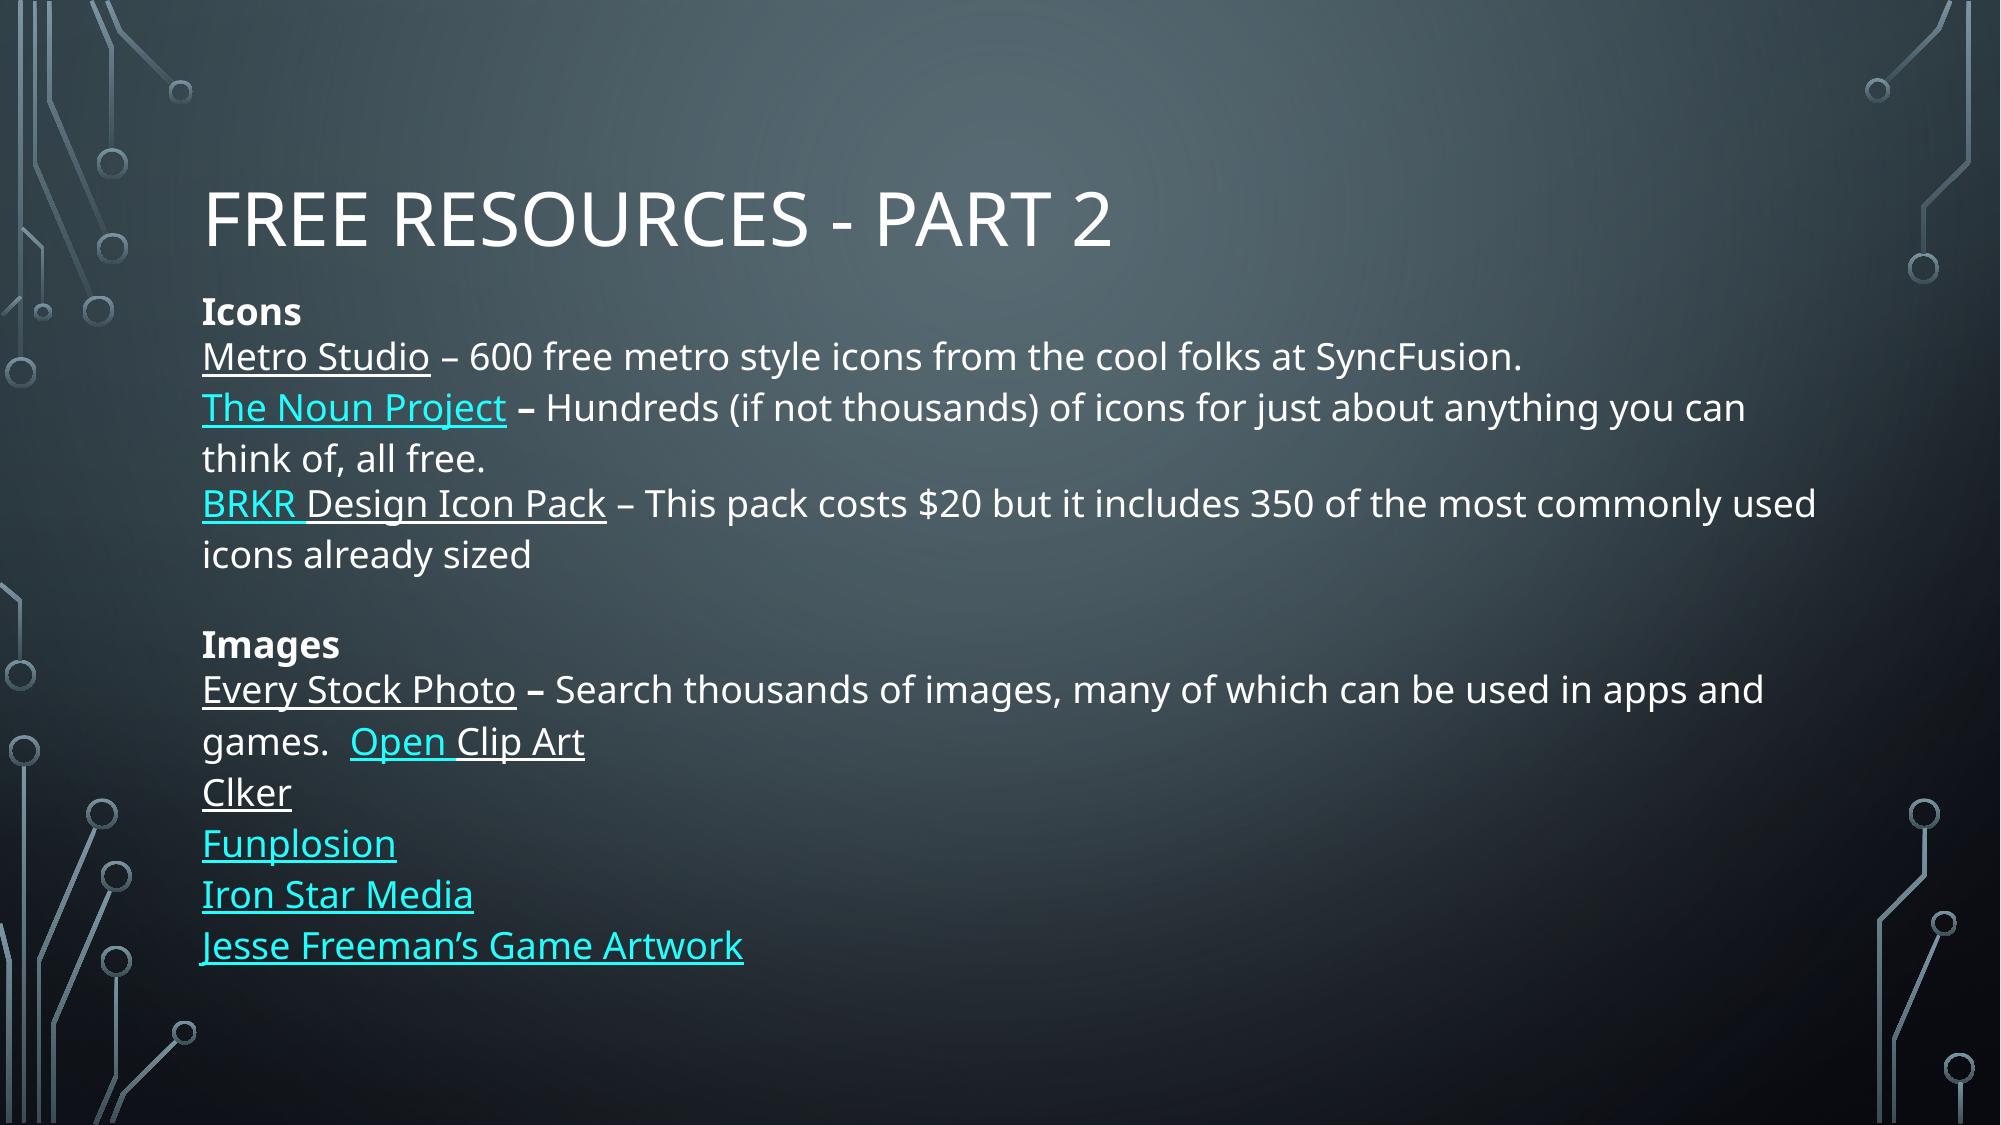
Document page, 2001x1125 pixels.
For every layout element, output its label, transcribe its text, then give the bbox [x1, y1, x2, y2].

title Free Resources - Part 2 [187, 101, 1813, 281]
text_box Icons Metro Studio – 600 free metro style icons from the cool folks at SyncFusion. The Noun Project – Hundreds (if not thousands) of icons for just about anything you can think of, all free. BRKR Design Icon Pack – This pack costs $20 but it includes 350 of the most commonly used icons already sized Images Every Stock Photo – Search thousands of images, many of which can be used in apps and games. Open Clip Art Clker Funplosion Iron Star Media Jesse Freeman’s Game Artwork [187, 281, 1852, 980]
